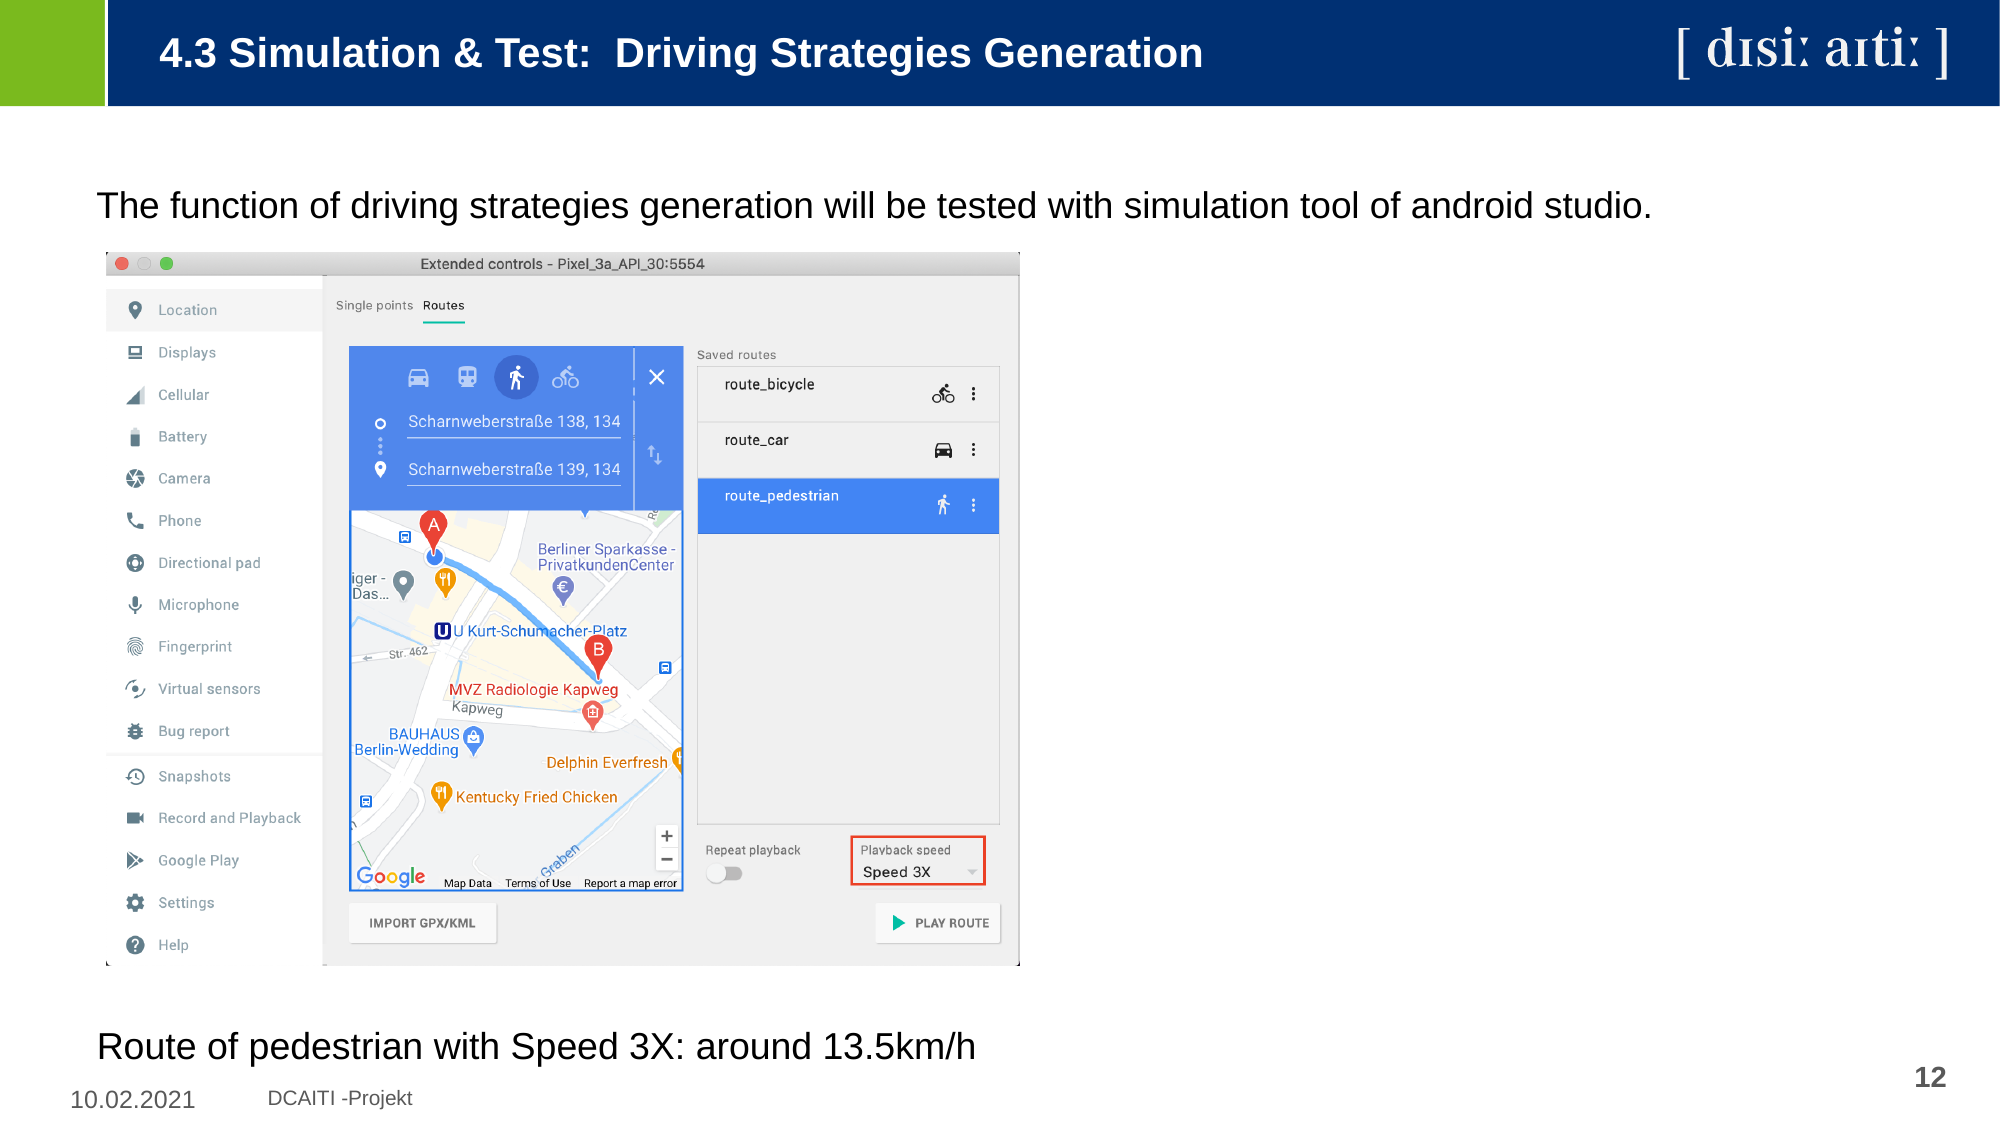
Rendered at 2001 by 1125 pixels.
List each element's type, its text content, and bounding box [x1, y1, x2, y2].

text_box 12 [1850, 1022, 1947, 1125]
text_box 10.02.2021 [52, 1072, 215, 1125]
picture [106, 251, 1020, 966]
text_box Route of pedestrian with Speed 3X: around 13.5km/h [52, 999, 1306, 1072]
text_box DCAITI -Projekt [267, 1071, 1841, 1125]
text_box 4.3 Simulation & Test: Driving Strategies Generation [106, 0, 1628, 107]
text_box The function of driving strategies generation will be tested with simulation tool of android studio. [52, 159, 1766, 227]
